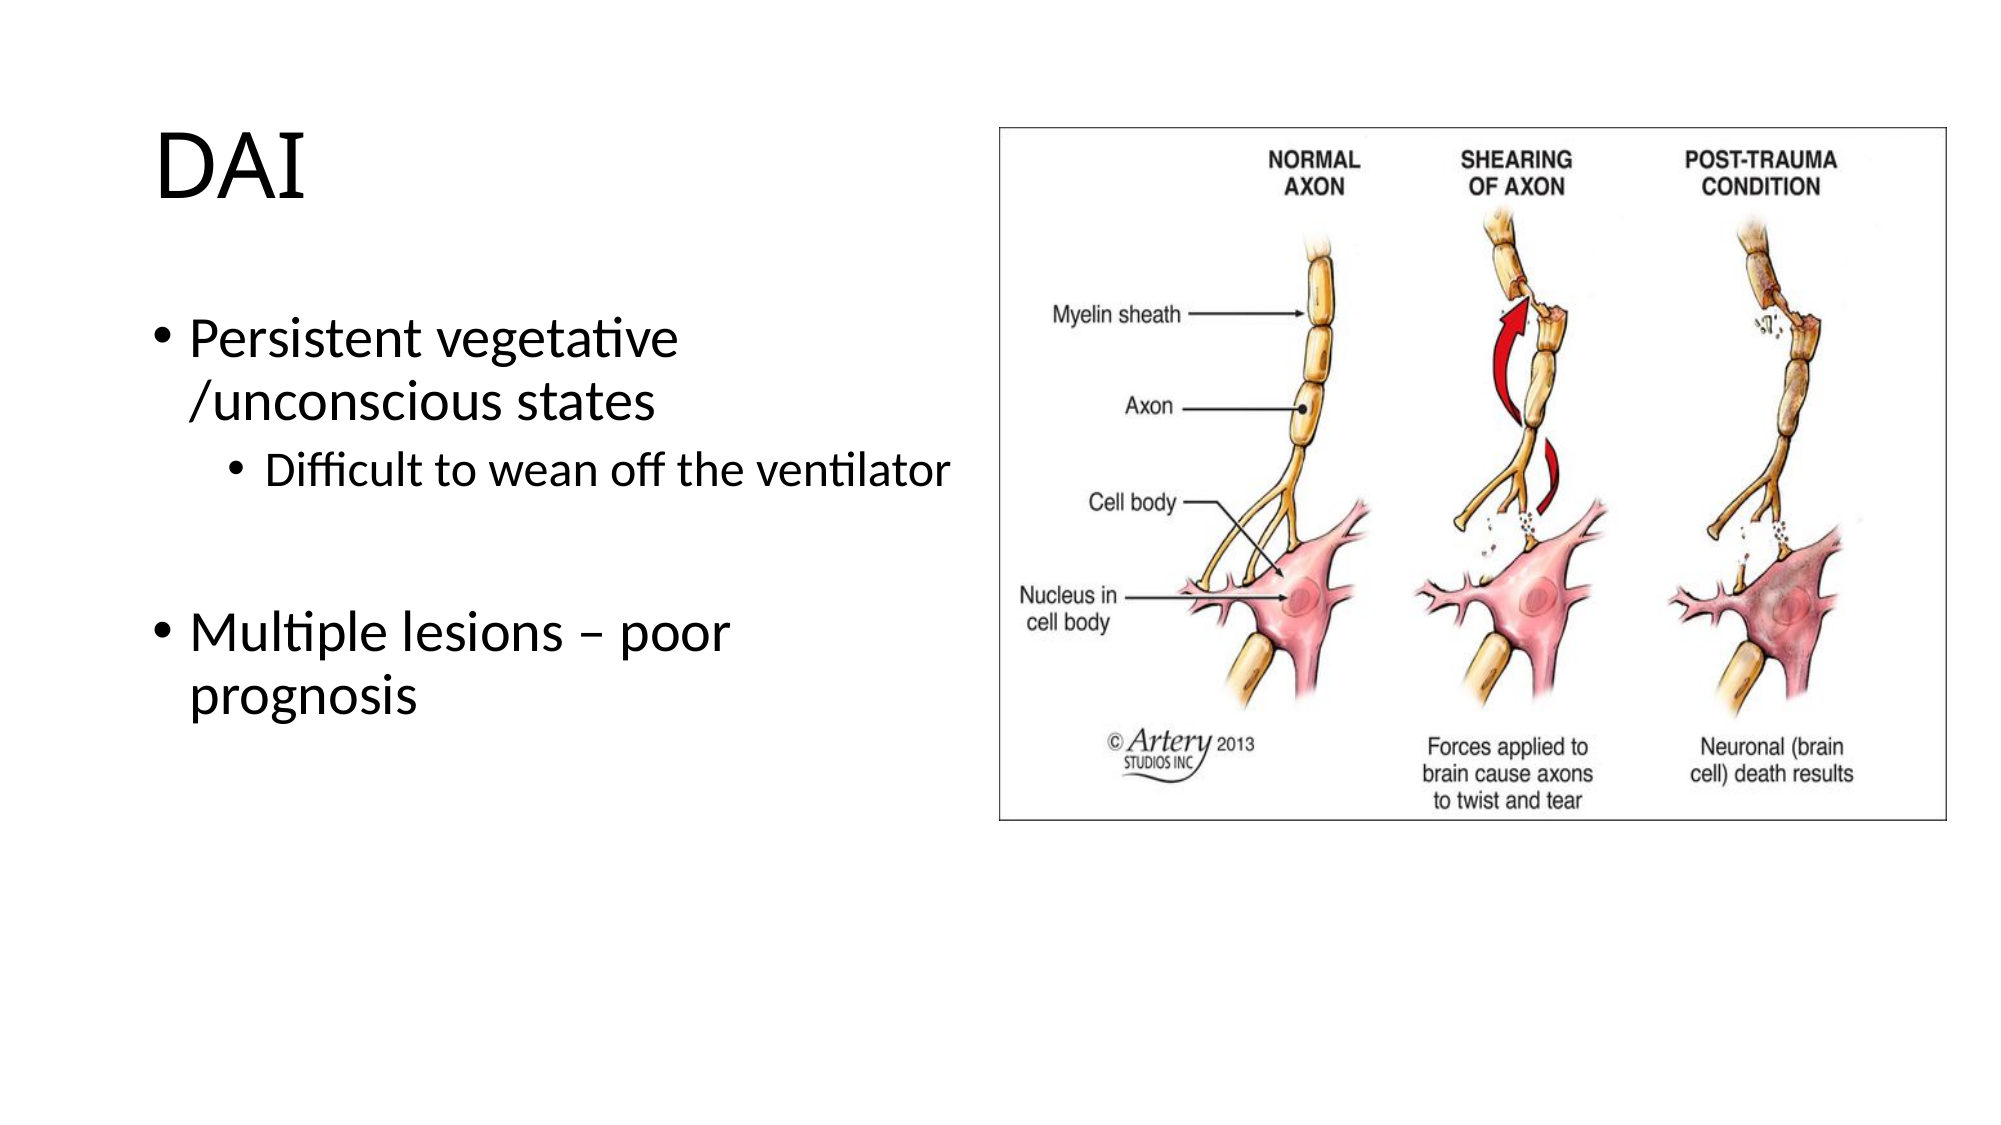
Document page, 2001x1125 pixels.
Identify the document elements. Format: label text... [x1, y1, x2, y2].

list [999, 126, 1947, 821]
list Persistent vegetative /unconscious states Difficult to wean off the ventilator Multiple lesions – poor prognosis [137, 299, 988, 1014]
title DAI [137, 59, 1863, 278]
